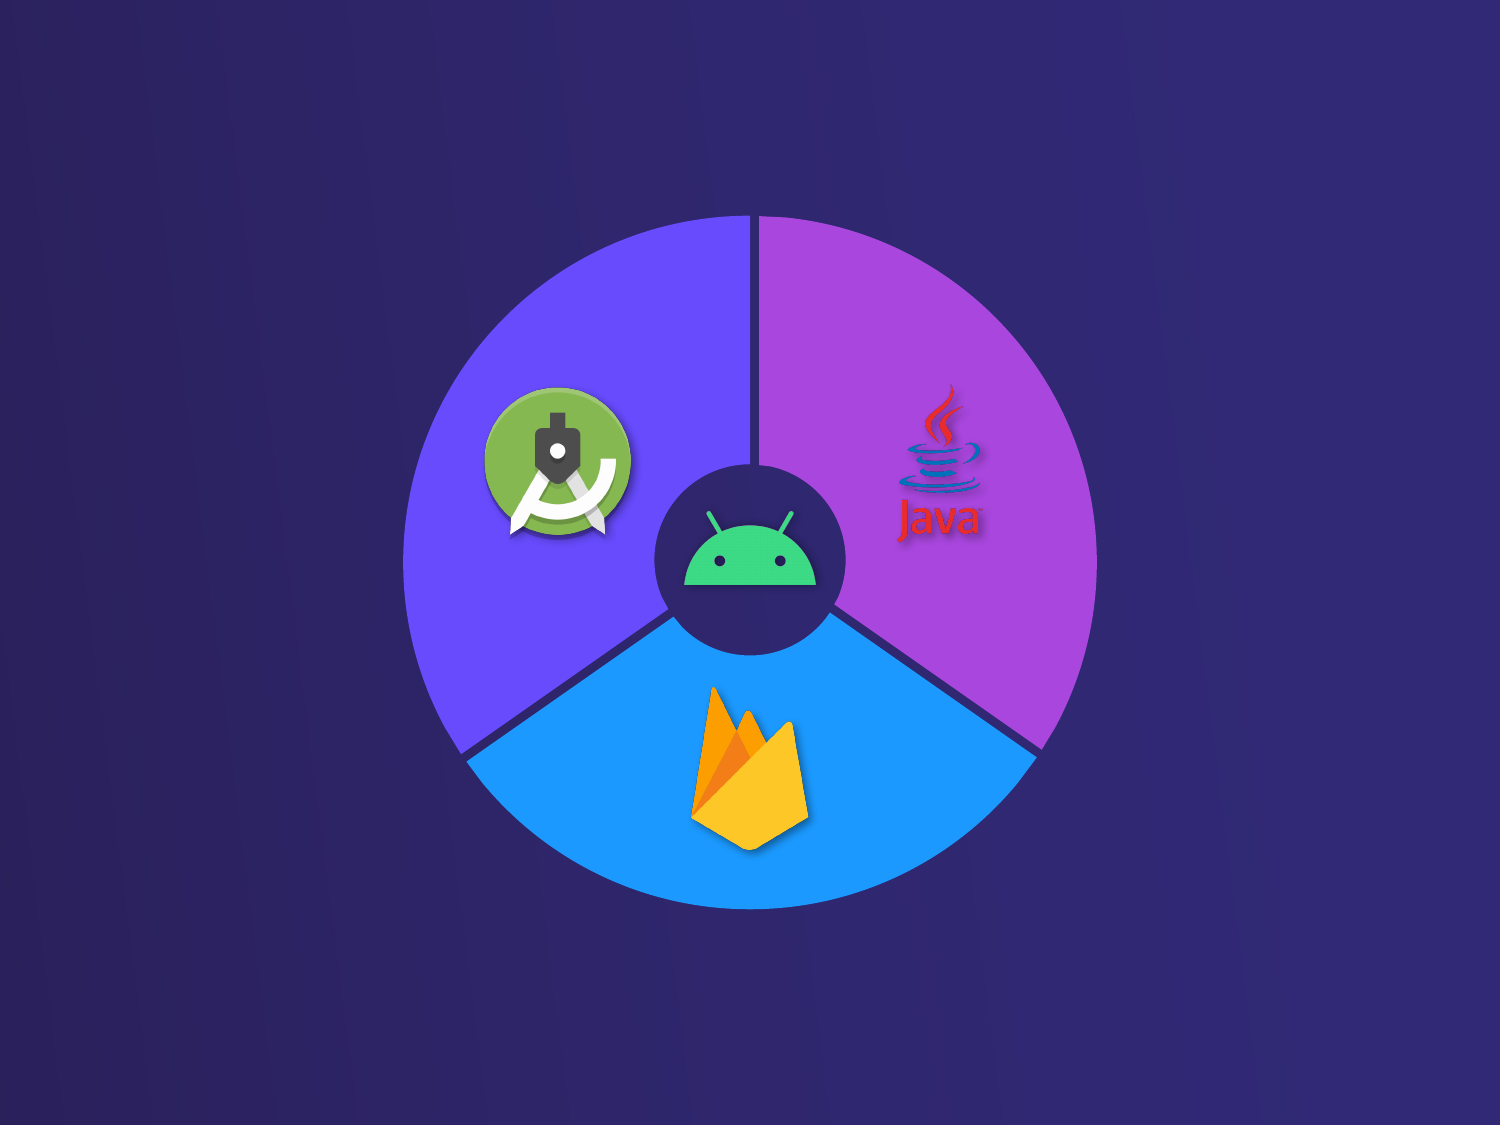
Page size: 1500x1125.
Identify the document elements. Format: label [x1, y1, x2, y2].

text_box [464, 610, 1039, 911]
text_box [402, 214, 752, 756]
text_box [758, 215, 1098, 752]
picture [0, 0, 1500, 1125]
